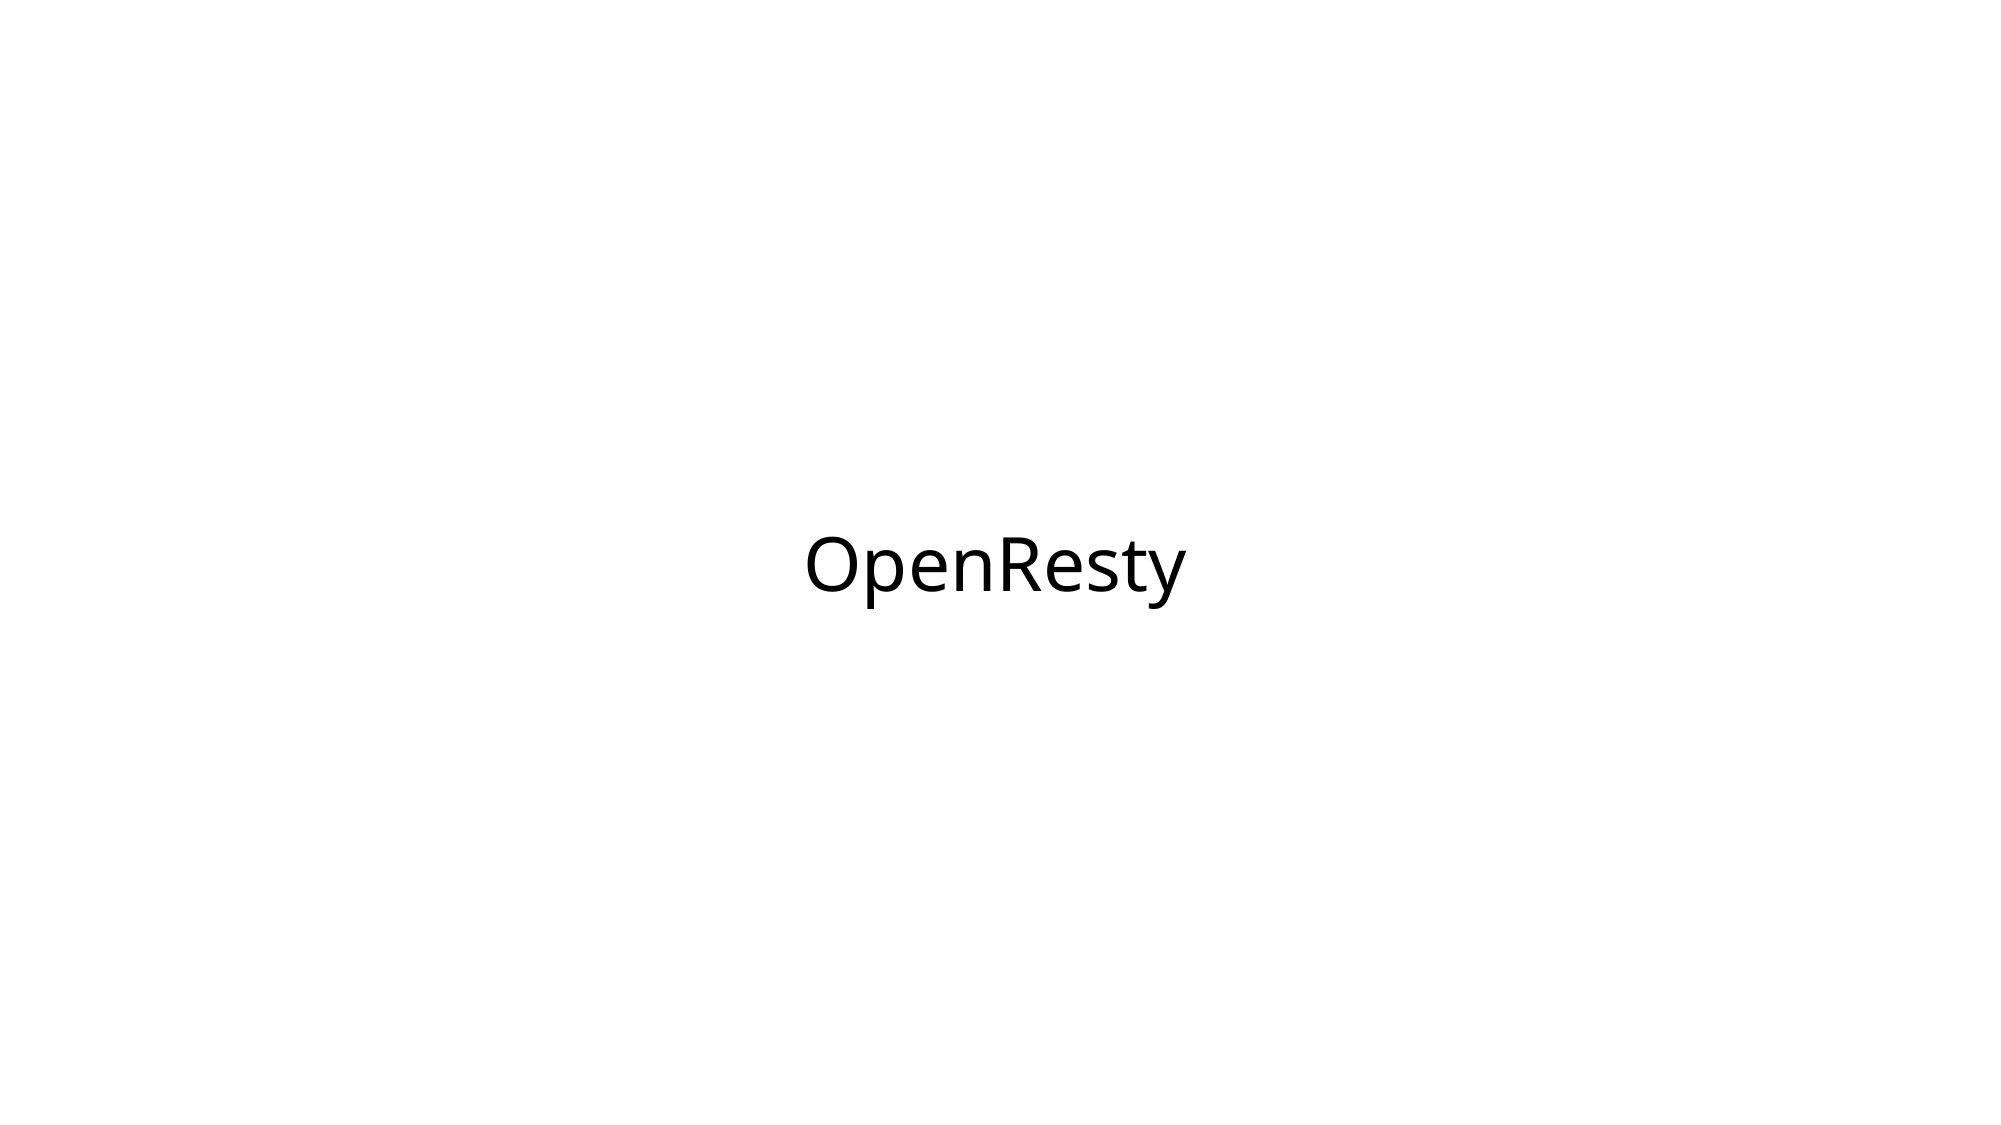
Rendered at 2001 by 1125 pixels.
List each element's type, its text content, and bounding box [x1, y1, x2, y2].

text_box OpenResty [788, 509, 1212, 615]
